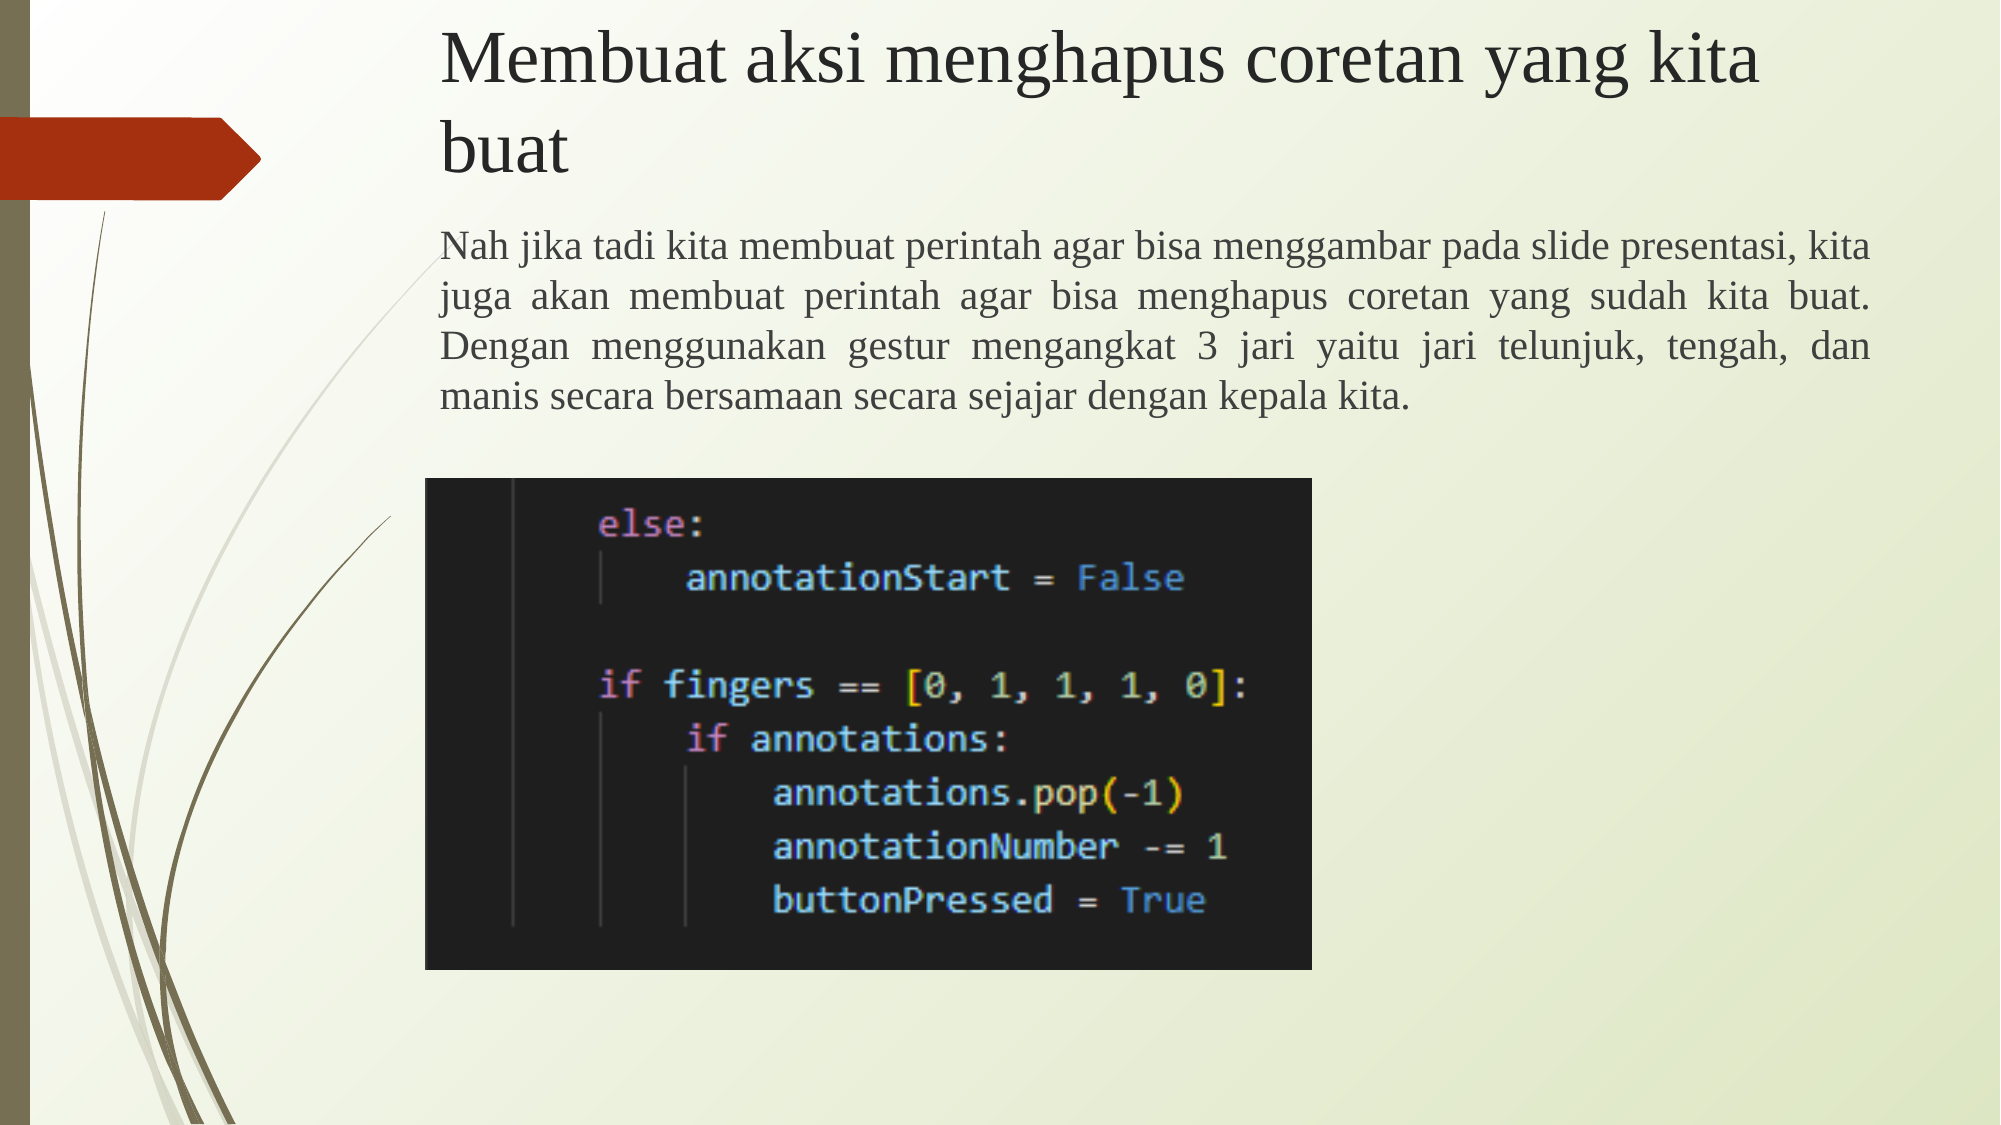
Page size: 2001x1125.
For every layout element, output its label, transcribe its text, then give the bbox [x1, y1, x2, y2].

title Membuat aksi menghapus coretan yang kita buat [425, 0, 1887, 210]
picture [424, 478, 1312, 970]
list Nah jika tadi kita membuat perintah agar bisa menggambar pada slide presentasi, kita juga akan membuat perintah agar bisa menghapus coretan yang sudah kita buat. Dengan menggunakan gestur mengangkat 3 jari yaitu jari telunjuk, tengah, dan manis secara bersamaan secara sejajar dengan kepala kita. [424, 210, 1888, 970]
